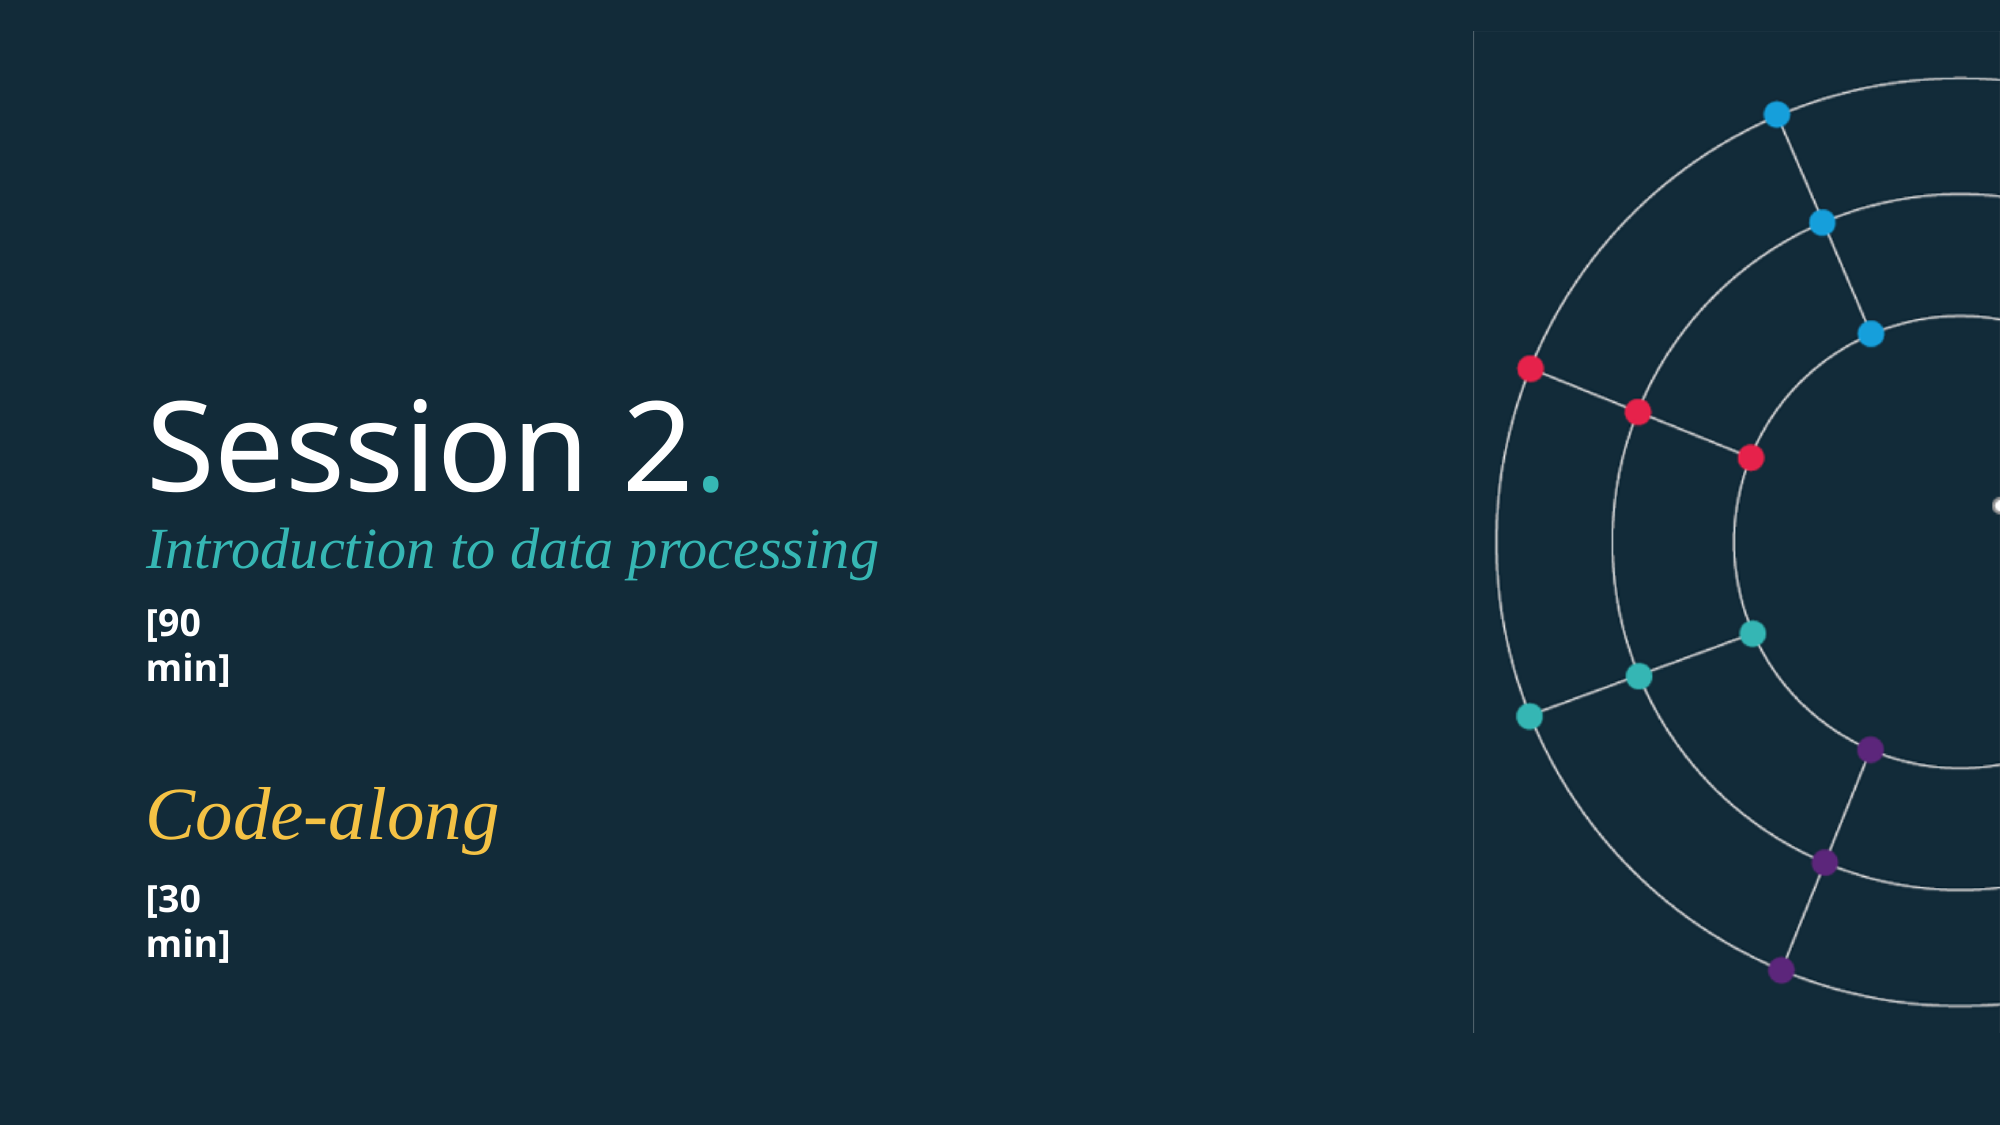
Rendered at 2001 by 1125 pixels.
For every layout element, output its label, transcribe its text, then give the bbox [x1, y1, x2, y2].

title Session 2. Introduction to data processing [130, 196, 1473, 559]
text_box [30 min] [130, 867, 297, 973]
picture [1473, 30, 2000, 1033]
text_box Code-along [130, 559, 1473, 864]
